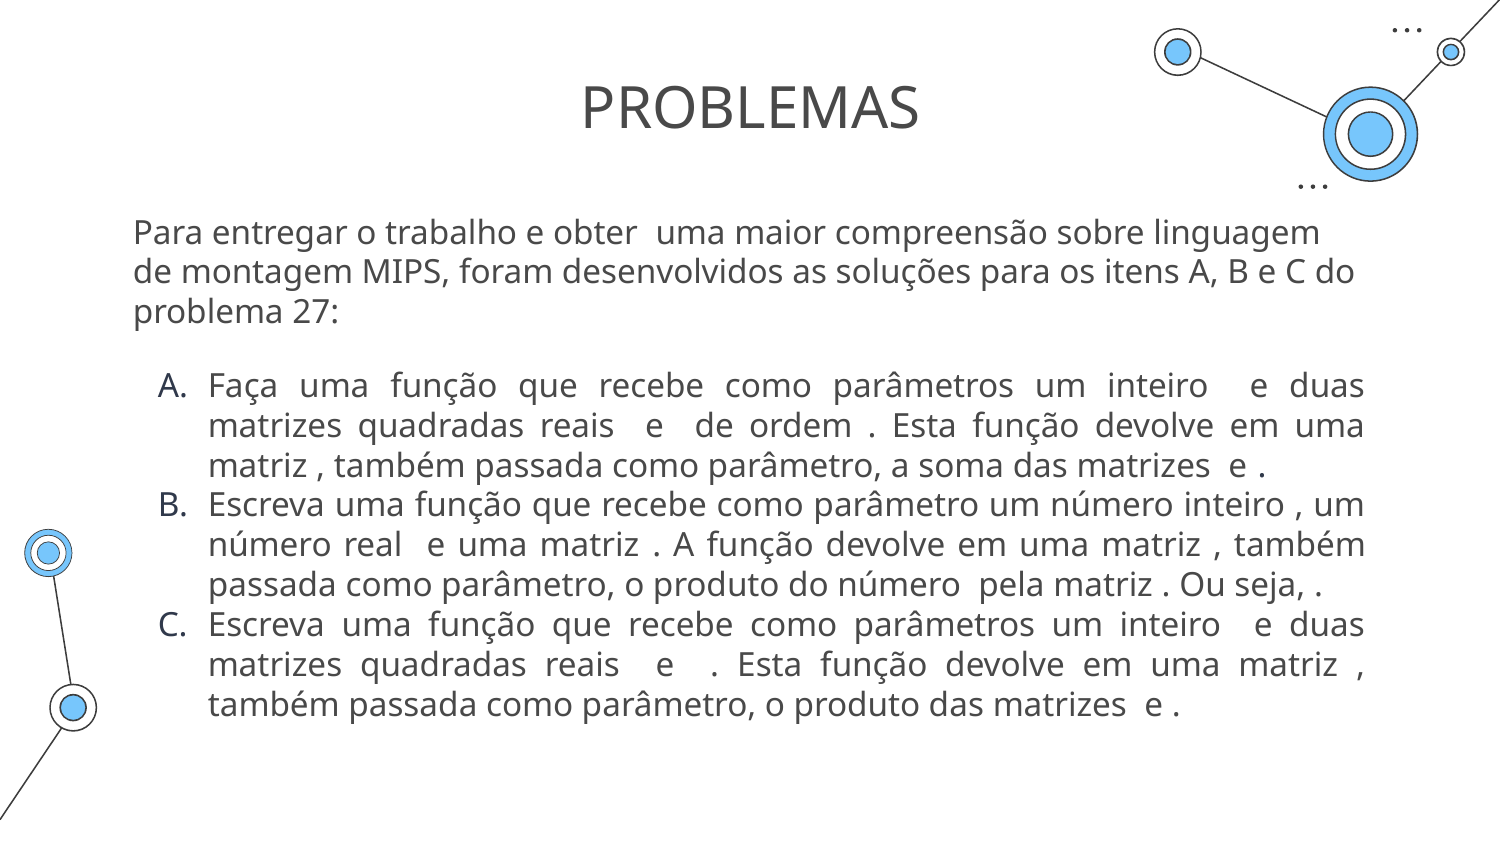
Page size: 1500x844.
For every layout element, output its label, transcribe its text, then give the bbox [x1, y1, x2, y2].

title PROBLEMAS [415, 55, 1086, 150]
